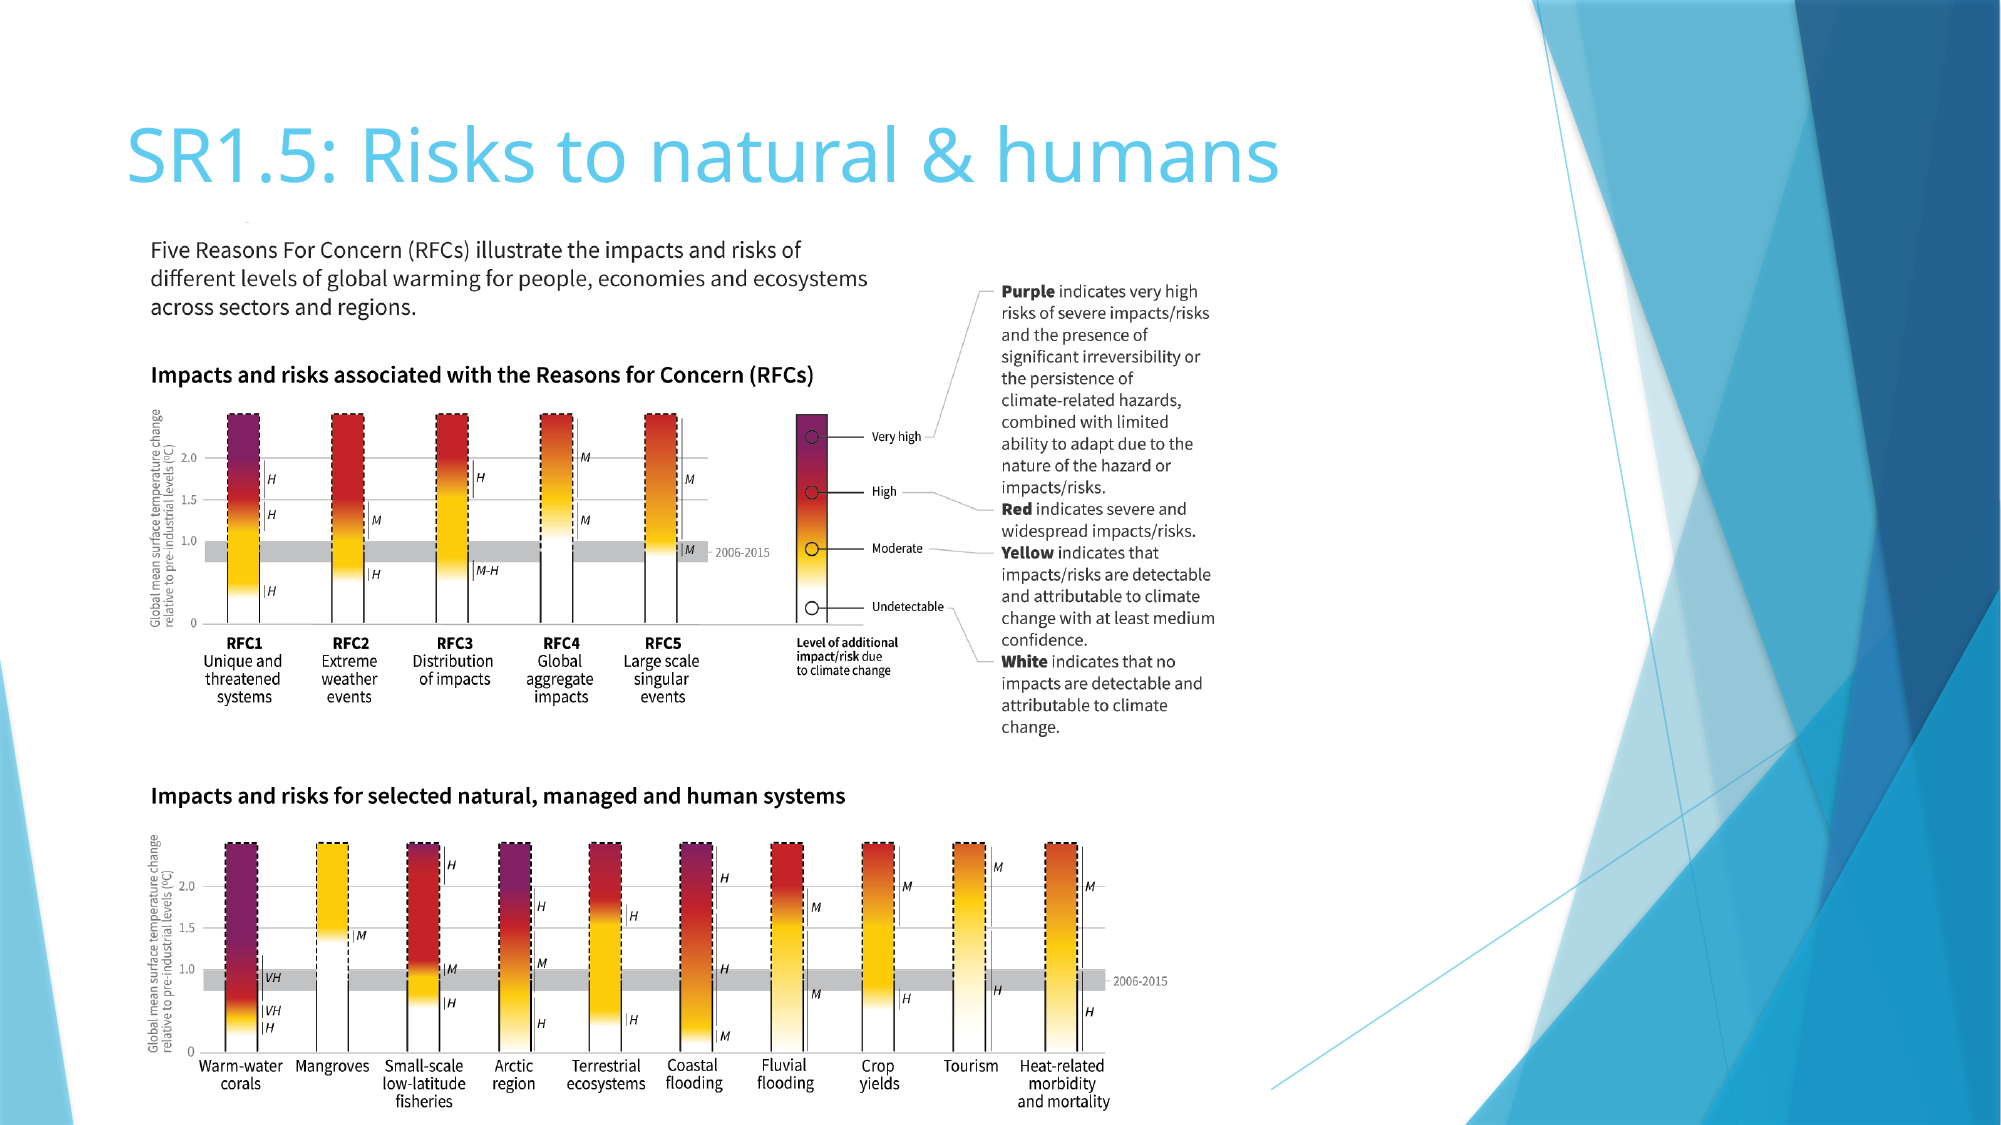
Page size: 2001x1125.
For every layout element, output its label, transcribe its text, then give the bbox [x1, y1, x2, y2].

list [92, 222, 1272, 1125]
title SR1.5: Risks to natural & humans systems [111, 99, 1562, 317]
